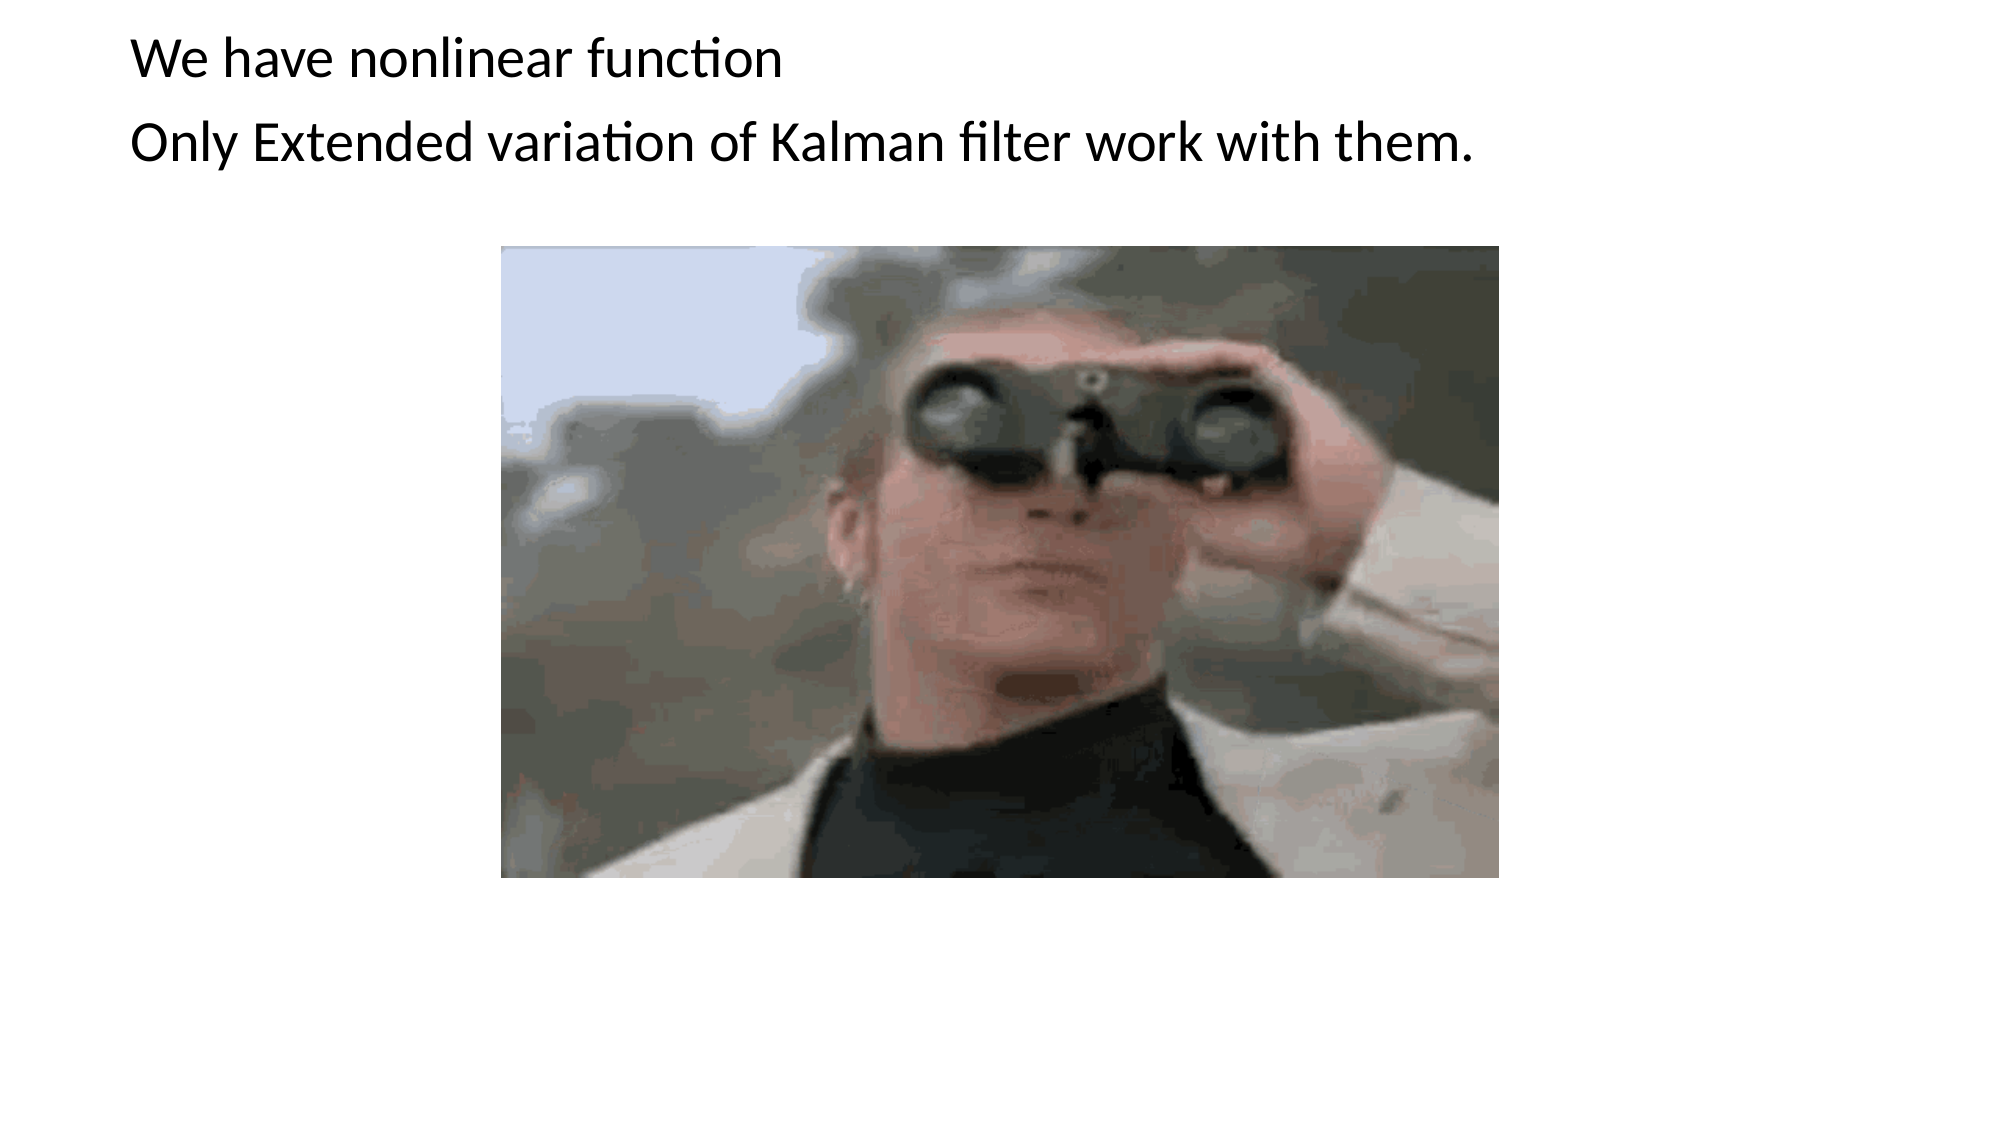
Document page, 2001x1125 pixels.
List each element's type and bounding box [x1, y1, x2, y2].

picture [501, 246, 1499, 879]
